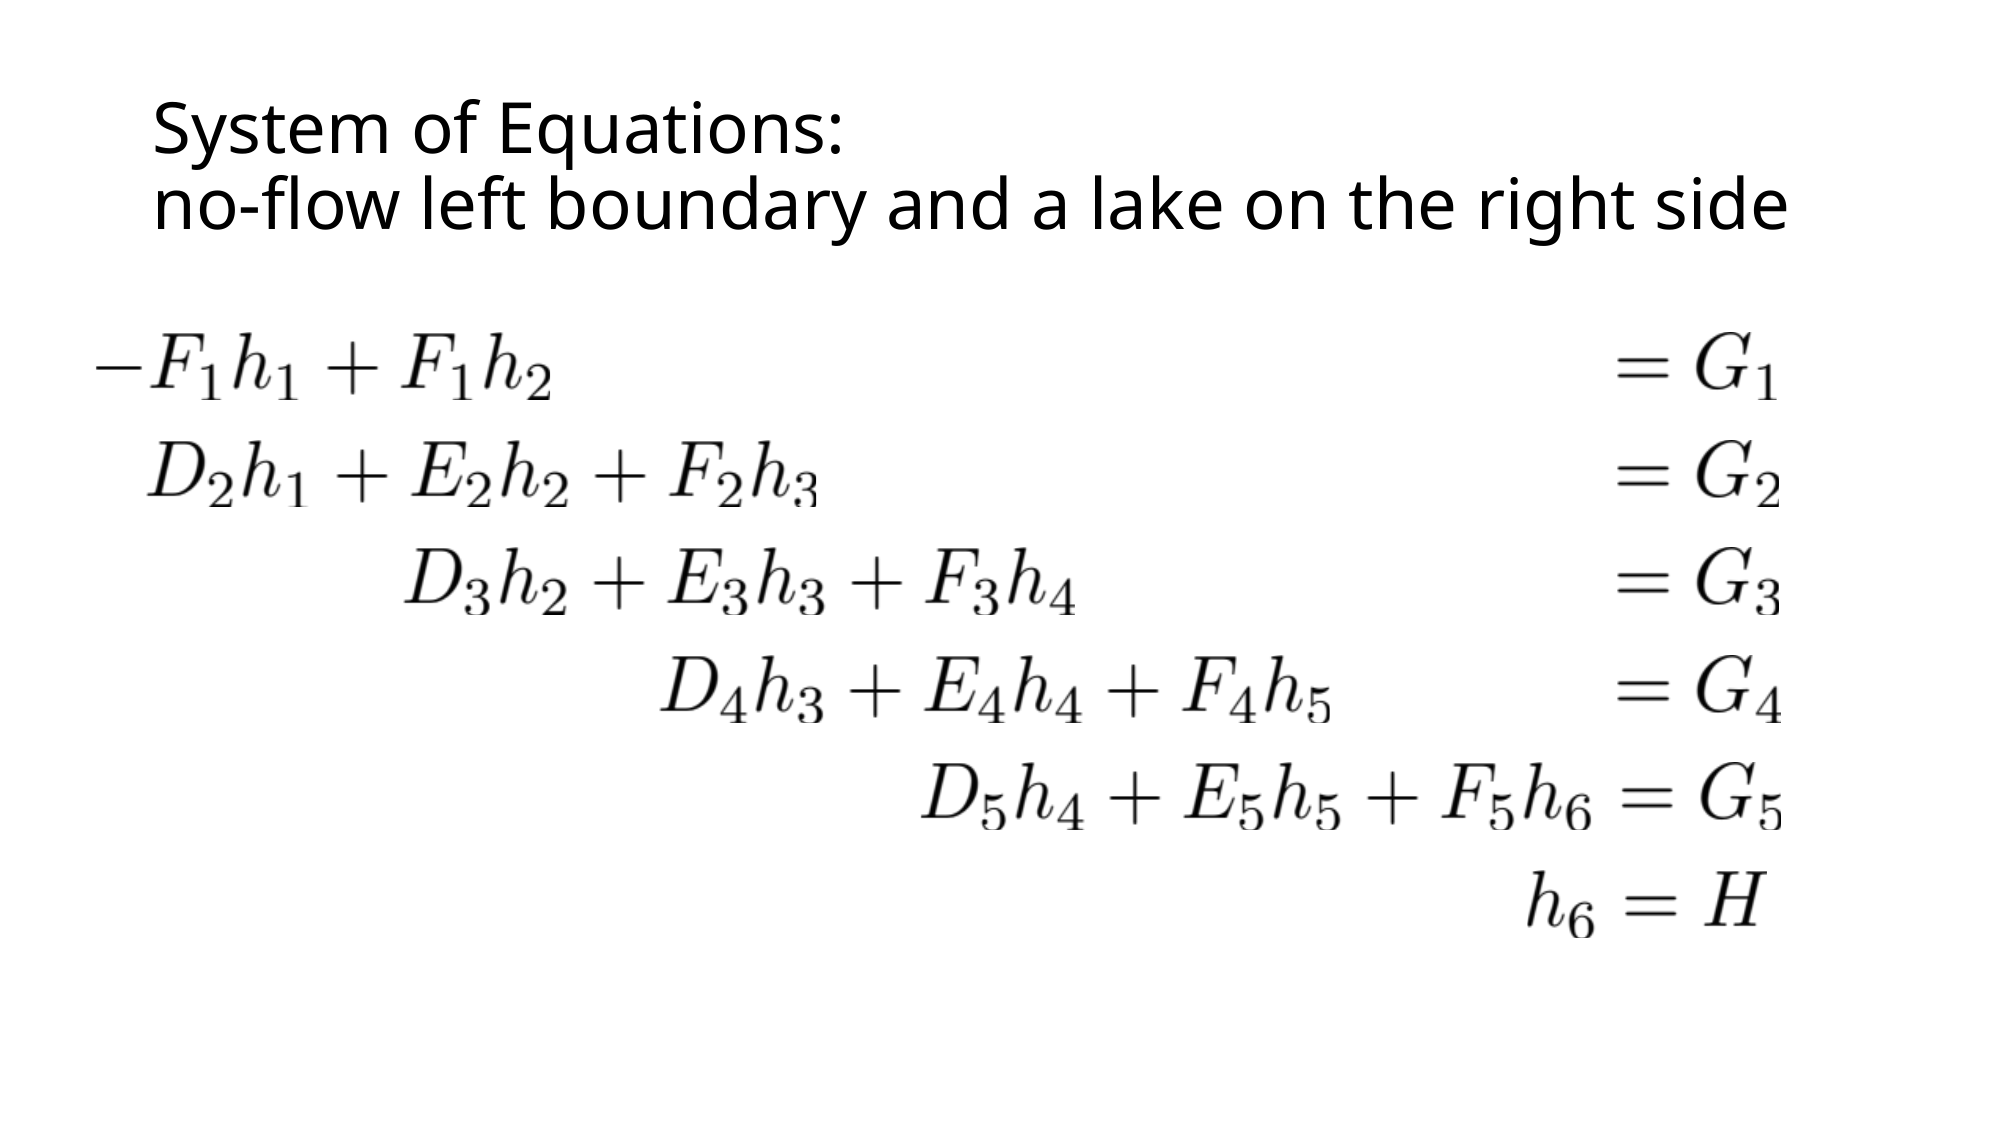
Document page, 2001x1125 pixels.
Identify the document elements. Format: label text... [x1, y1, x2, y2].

picture [1616, 440, 1779, 507]
picture [402, 547, 1076, 615]
picture [1616, 655, 1781, 723]
picture [920, 762, 1781, 830]
picture [95, 332, 551, 400]
picture [658, 655, 1330, 723]
picture [145, 440, 817, 507]
title System of Equations: no-flow left boundary and a lake on the right side [137, 59, 1863, 278]
picture [1527, 870, 1767, 938]
picture [1616, 332, 1777, 400]
picture [1616, 547, 1779, 615]
